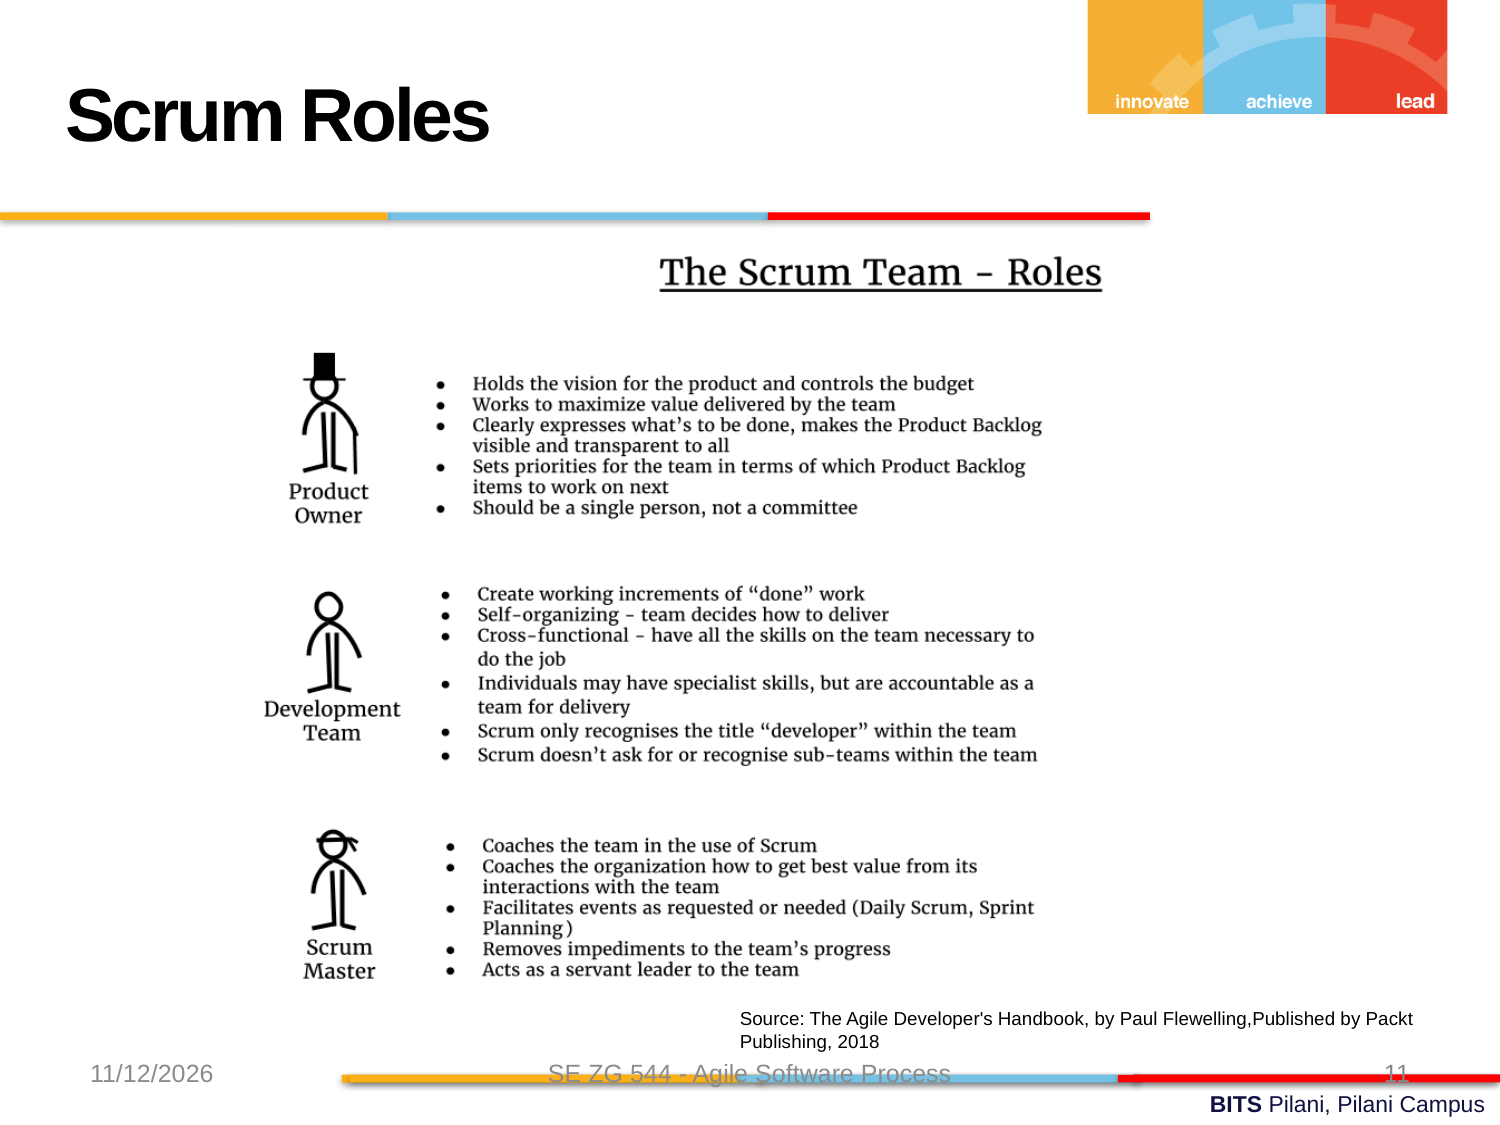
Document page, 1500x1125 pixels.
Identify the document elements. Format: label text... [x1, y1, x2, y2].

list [237, 229, 1126, 1005]
picture [1087, 0, 1448, 114]
footer SE ZG 544 - Agile Software Process [512, 1042, 988, 1103]
text_box Source: The Agile Developer's Handbook, by Paul Flewelling,Published by Packt Publishing, 2018 [724, 999, 1475, 1060]
slide_number 11 [1074, 1060, 1425, 1103]
list Scrum Roles [50, 24, 1088, 213]
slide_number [75, 1042, 425, 1103]
